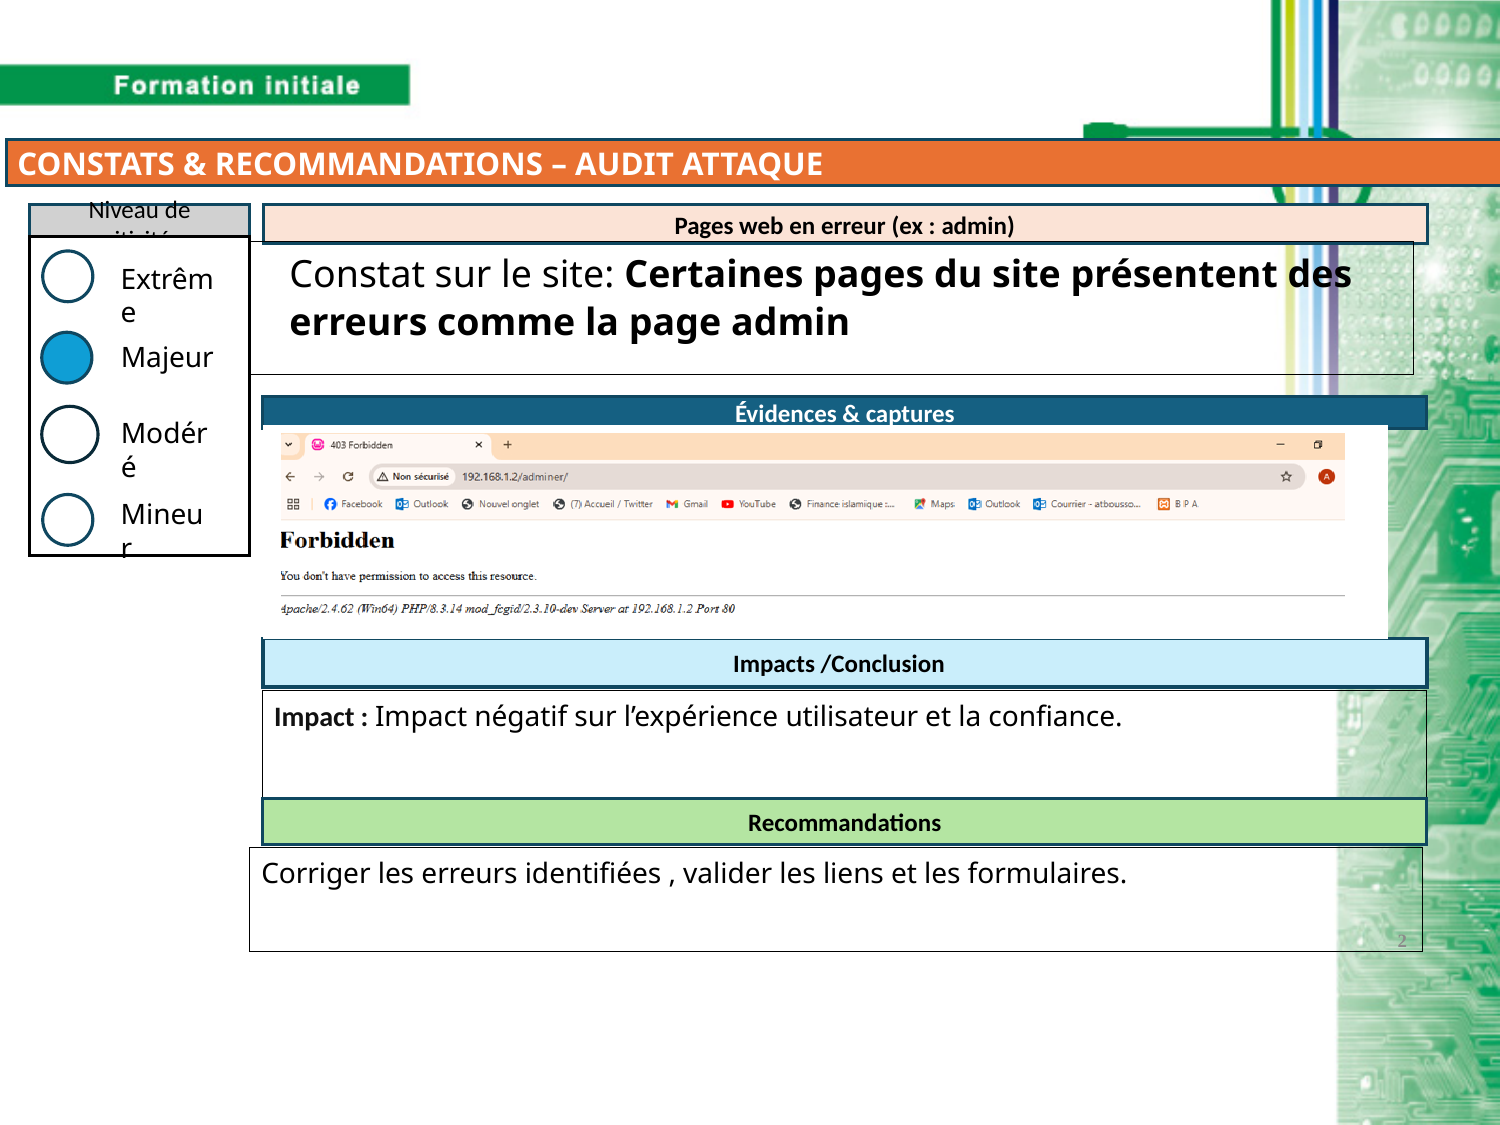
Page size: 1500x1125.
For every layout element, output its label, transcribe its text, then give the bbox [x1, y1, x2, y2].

text_box [41, 249, 95, 304]
text_box Impact : Impact négatif sur l’expérience utilisateur et la confiance. [262, 690, 1427, 797]
text_box [40, 404, 100, 465]
picture [1322, 0, 1500, 138]
text_box CONSTATS & RECOMMANDATIONS – AUDIT ATTAQUE [5, 138, 1500, 187]
text_box Constat sur le site: Certaines pages du site présentent des erreurs comme la page admin [251, 241, 1414, 375]
text_box Corriger les erreurs identifiées , valider les liens et les formulaires. [249, 847, 1423, 952]
text_box [41, 492, 95, 547]
text_box Mineur [105, 489, 230, 572]
text_box Majeur [106, 336, 230, 381]
text_box [28, 235, 251, 557]
text_box Impacts /Conclusion [261, 637, 1429, 689]
text_box Recommandations [261, 797, 1428, 846]
text_box Extrême [105, 253, 230, 336]
text_box Modéré [106, 408, 230, 489]
text_box Évidences & captures [261, 395, 1428, 430]
text_box Niveau de criticité : [28, 203, 251, 235]
text_box [40, 330, 94, 385]
slide_number 2 [1089, 929, 1427, 975]
text_box Pages web en erreur (ex : admin) [262, 203, 1429, 245]
picture [0, 0, 1500, 1125]
